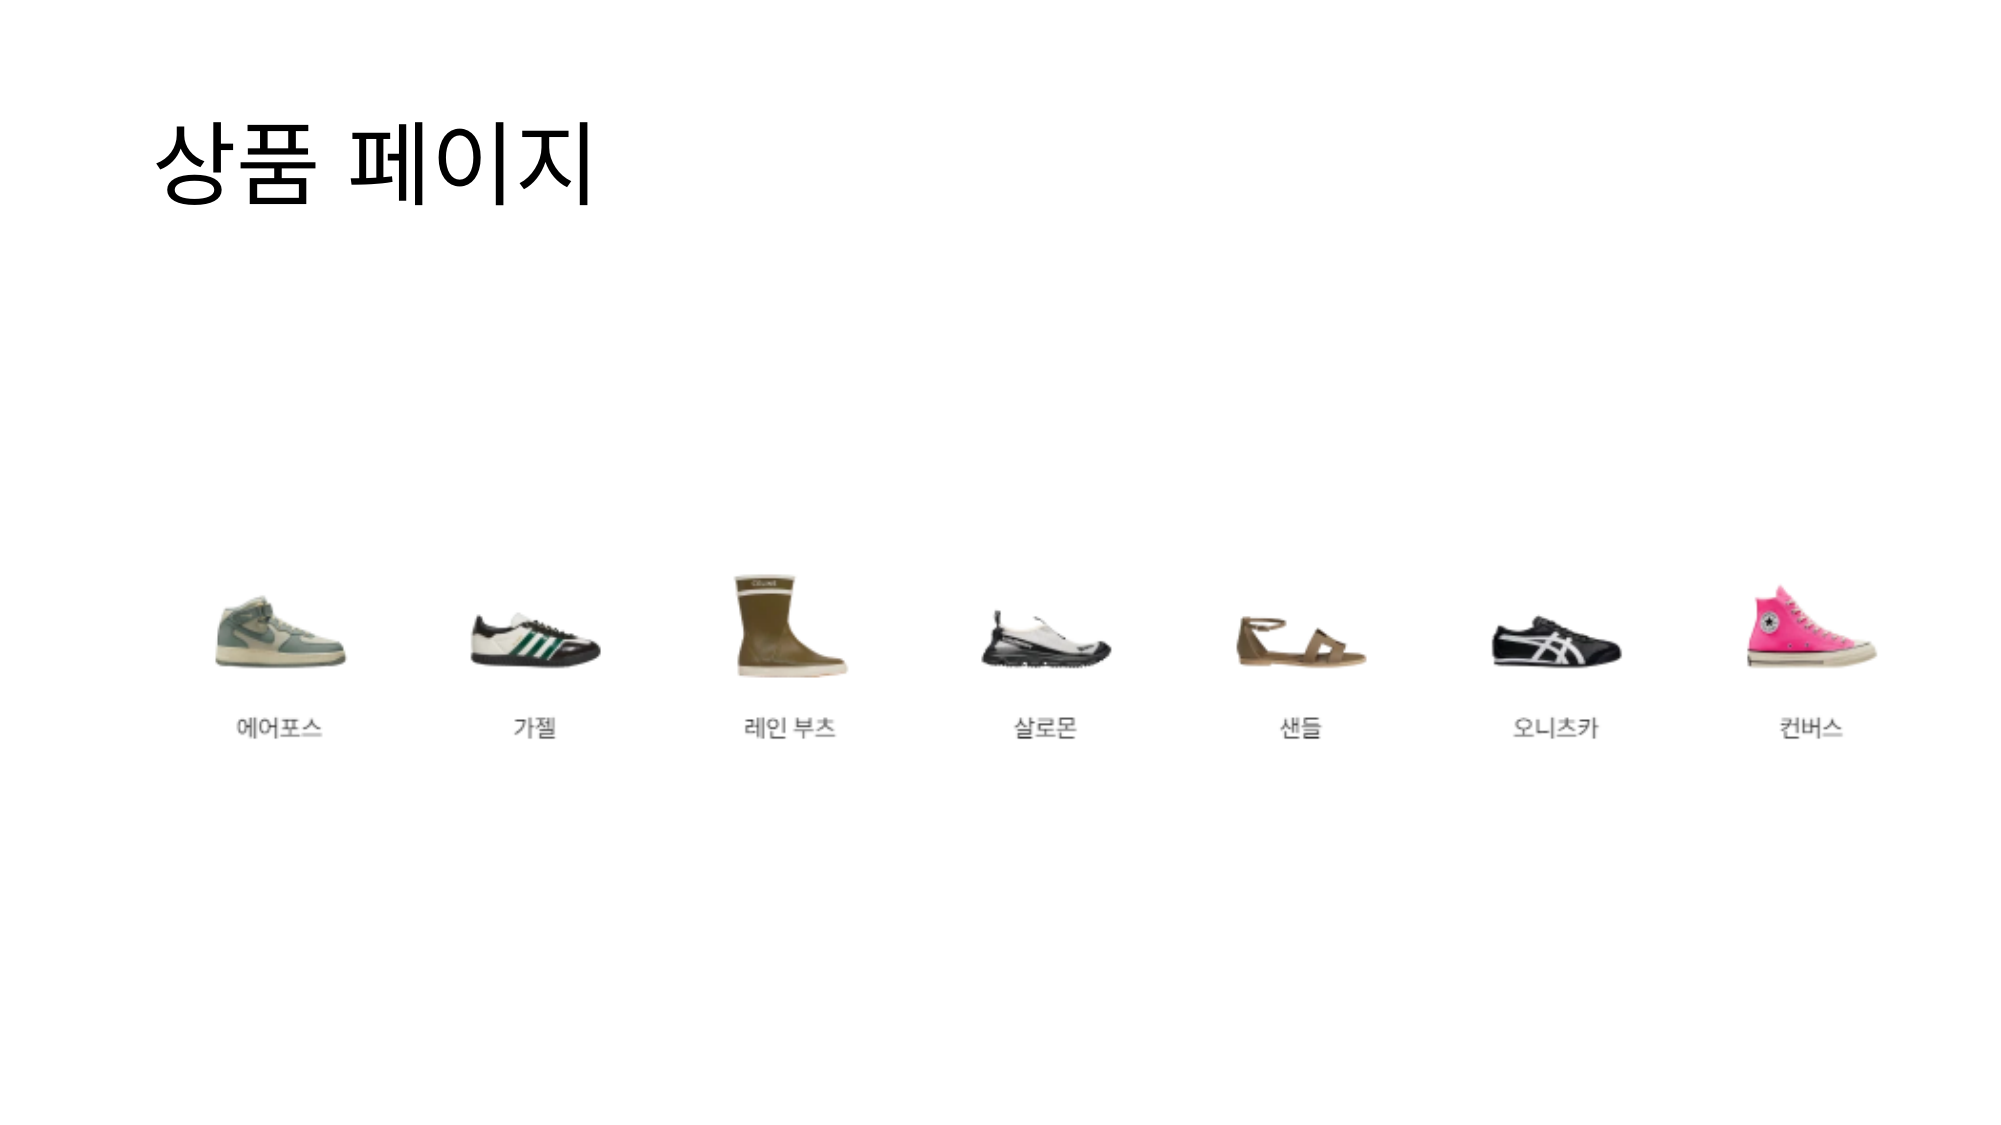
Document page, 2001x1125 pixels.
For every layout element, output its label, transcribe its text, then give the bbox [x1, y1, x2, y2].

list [178, 552, 1946, 783]
title 상품 페이지 [137, 59, 1863, 278]
